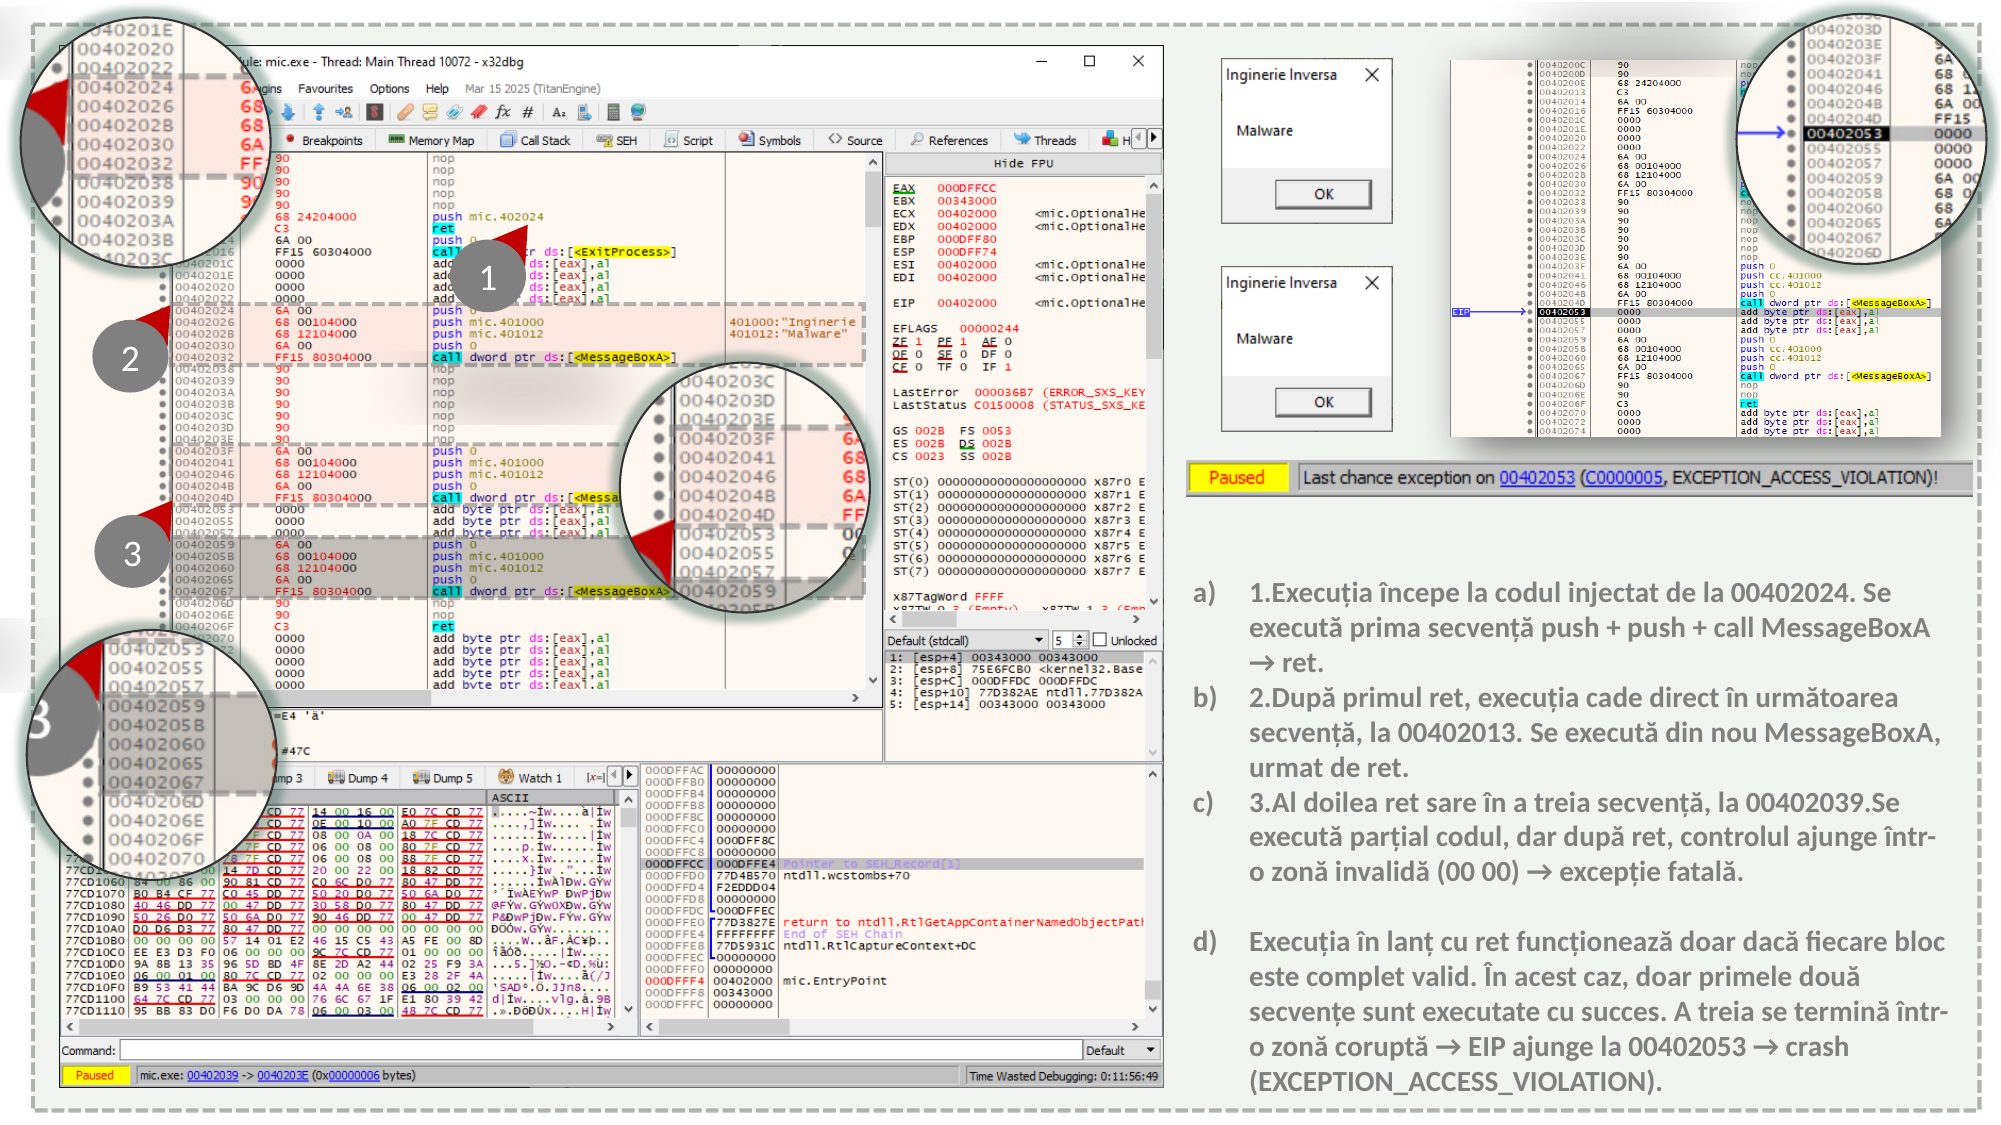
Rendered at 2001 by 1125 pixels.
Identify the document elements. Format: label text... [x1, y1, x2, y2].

picture [1221, 266, 1393, 432]
picture [1450, 13, 1987, 437]
picture [1186, 460, 1973, 497]
picture [1221, 58, 1393, 225]
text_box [449, 215, 526, 313]
text_box 1.Execuția începe la codul injectat de la 00402024. Se execută prima secvență push + push + call MessageBoxA → ret. 2.După primul ret, execuția cade direct în următoarea secvență, la 00402013. Se execută din nou MessageBoxA, urmat de ret. 3.Al doilea ret sare în a treia secvență, la 00402039.Se execută parțial codul, dar după ret, controlul ajunge într-o zonă invalidă (00 00) → excepție fatală. Execuția în lanț cu ret funcționează doar dacă fiecare bloc este complet valid. În acest caz, doar primele două secvențe sunt executate cu succes. A treia se termină într-o zonă coruptă → EIP ajunge la 00402053 → crash (EXCEPTION_ACCESS_VIOLATION). [1178, 565, 1968, 1105]
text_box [94, 491, 171, 588]
picture [20, 17, 1164, 1088]
text_box [32, 24, 1980, 1111]
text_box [92, 296, 169, 393]
